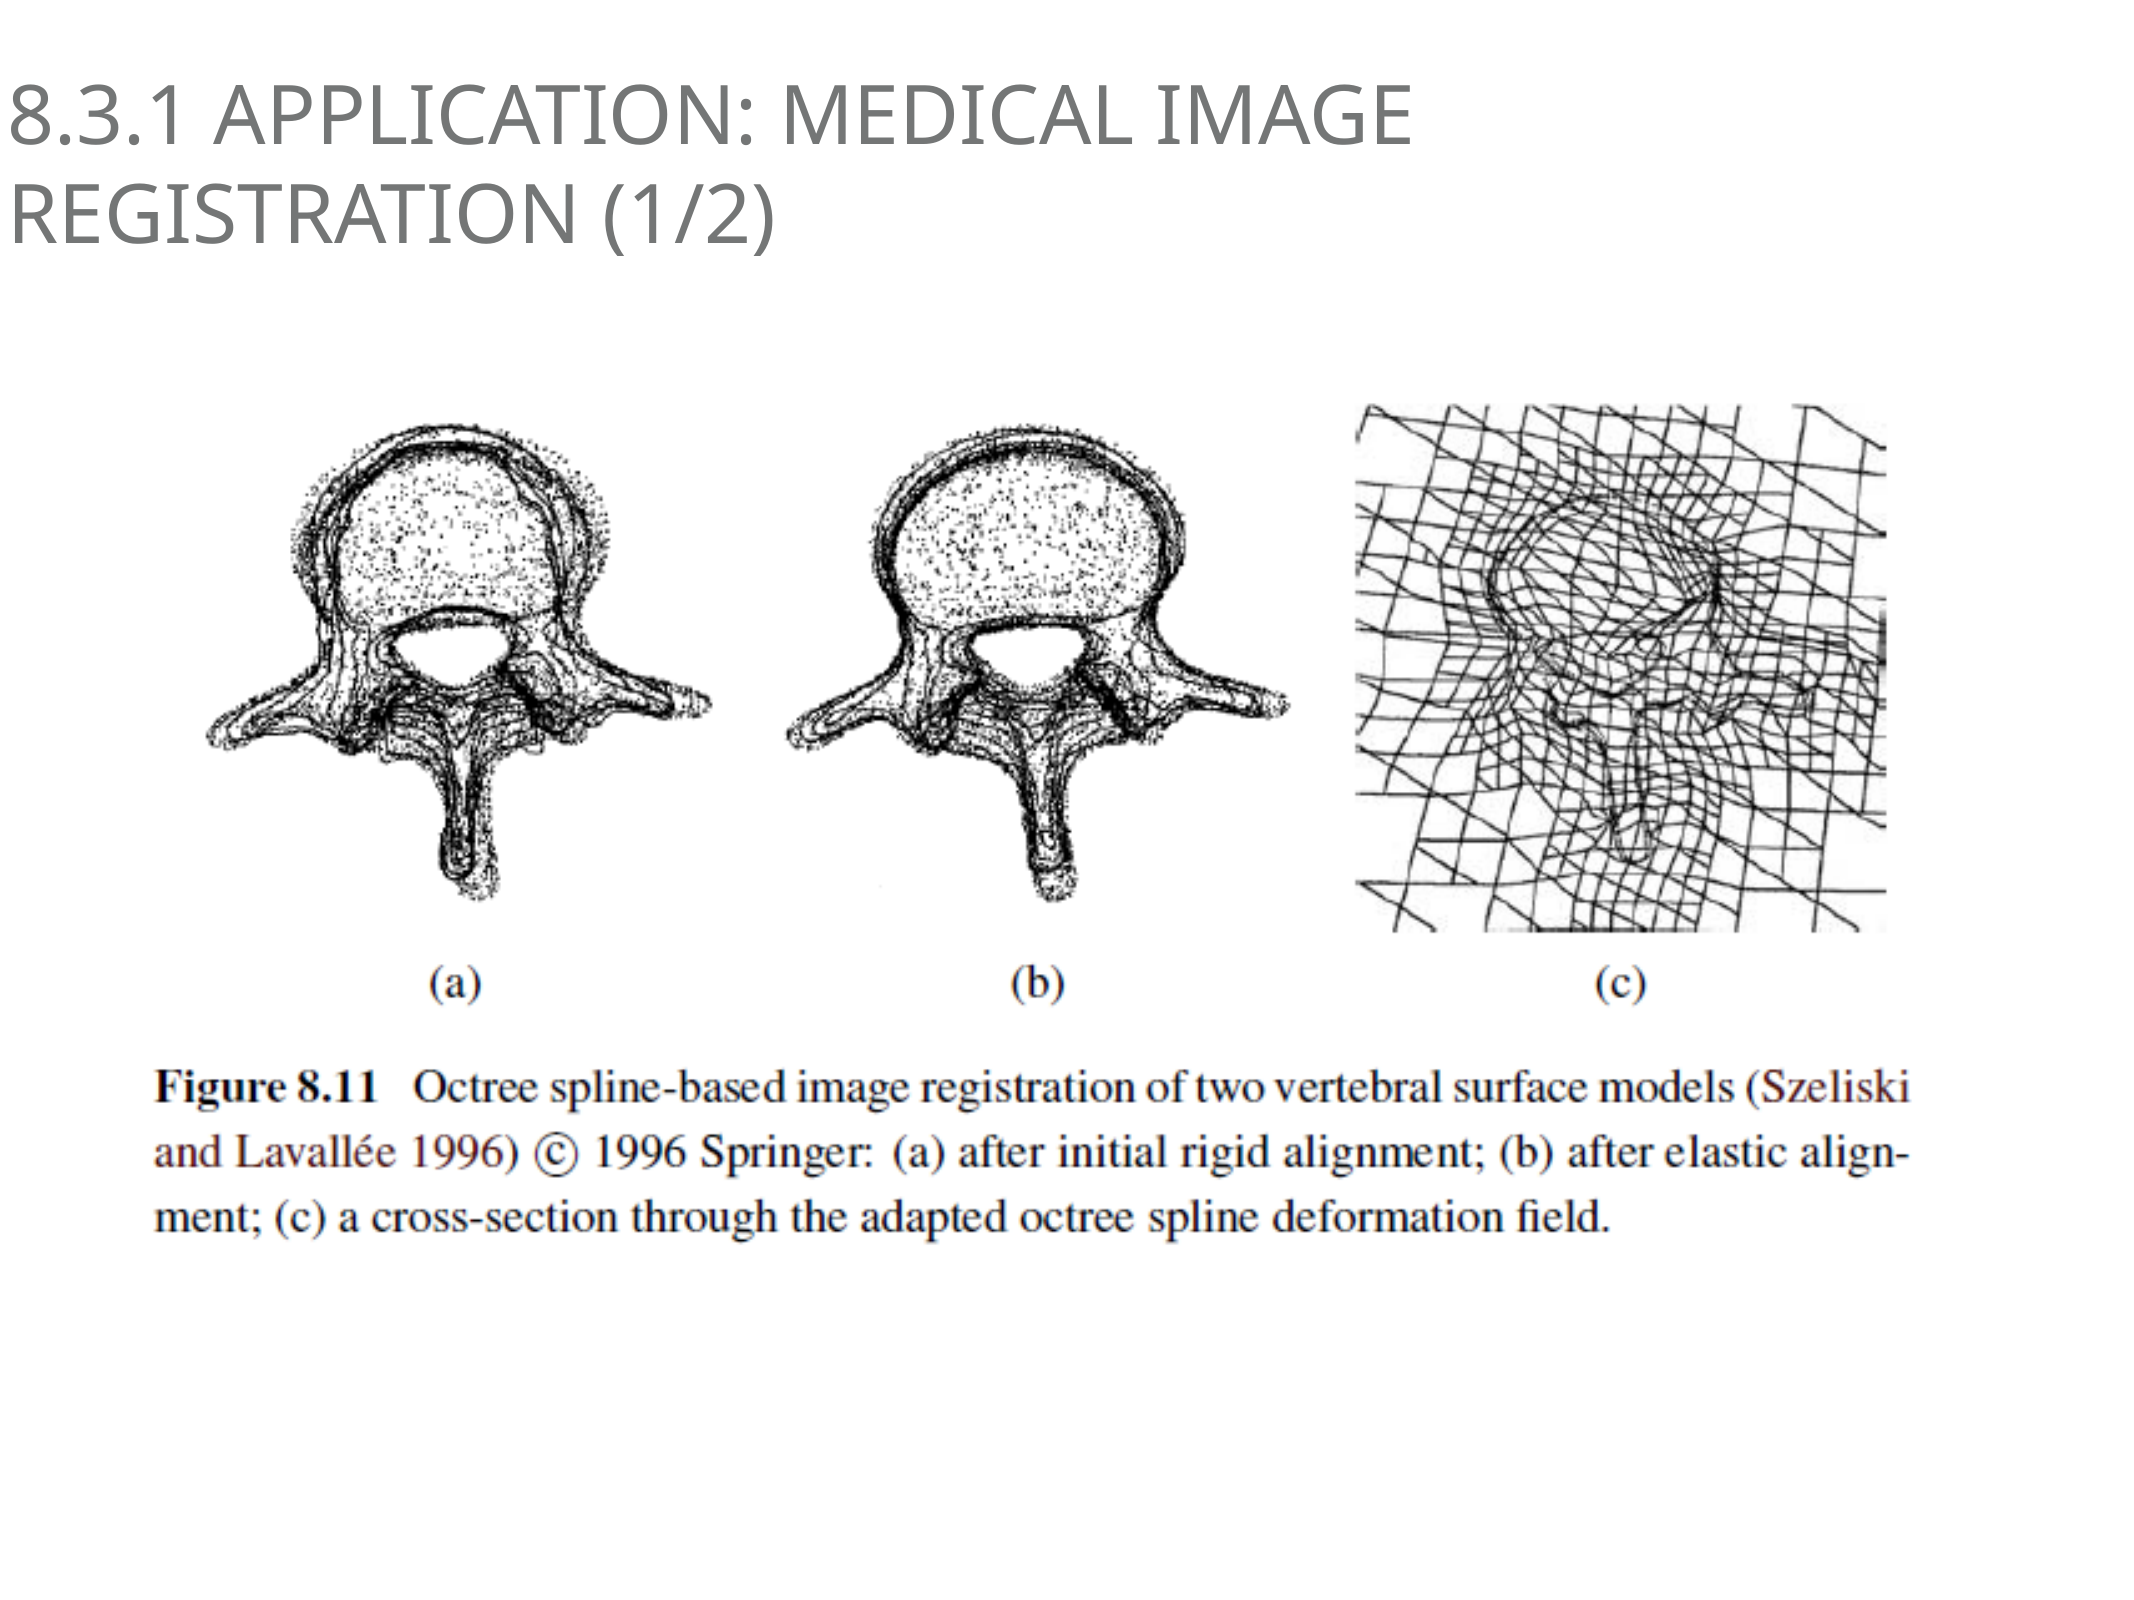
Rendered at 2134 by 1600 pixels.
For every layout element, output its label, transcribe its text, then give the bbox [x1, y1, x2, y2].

picture [147, 402, 1917, 1250]
title 8.3.1 Application: Medical Image Registration (1/2) [0, 54, 1872, 268]
